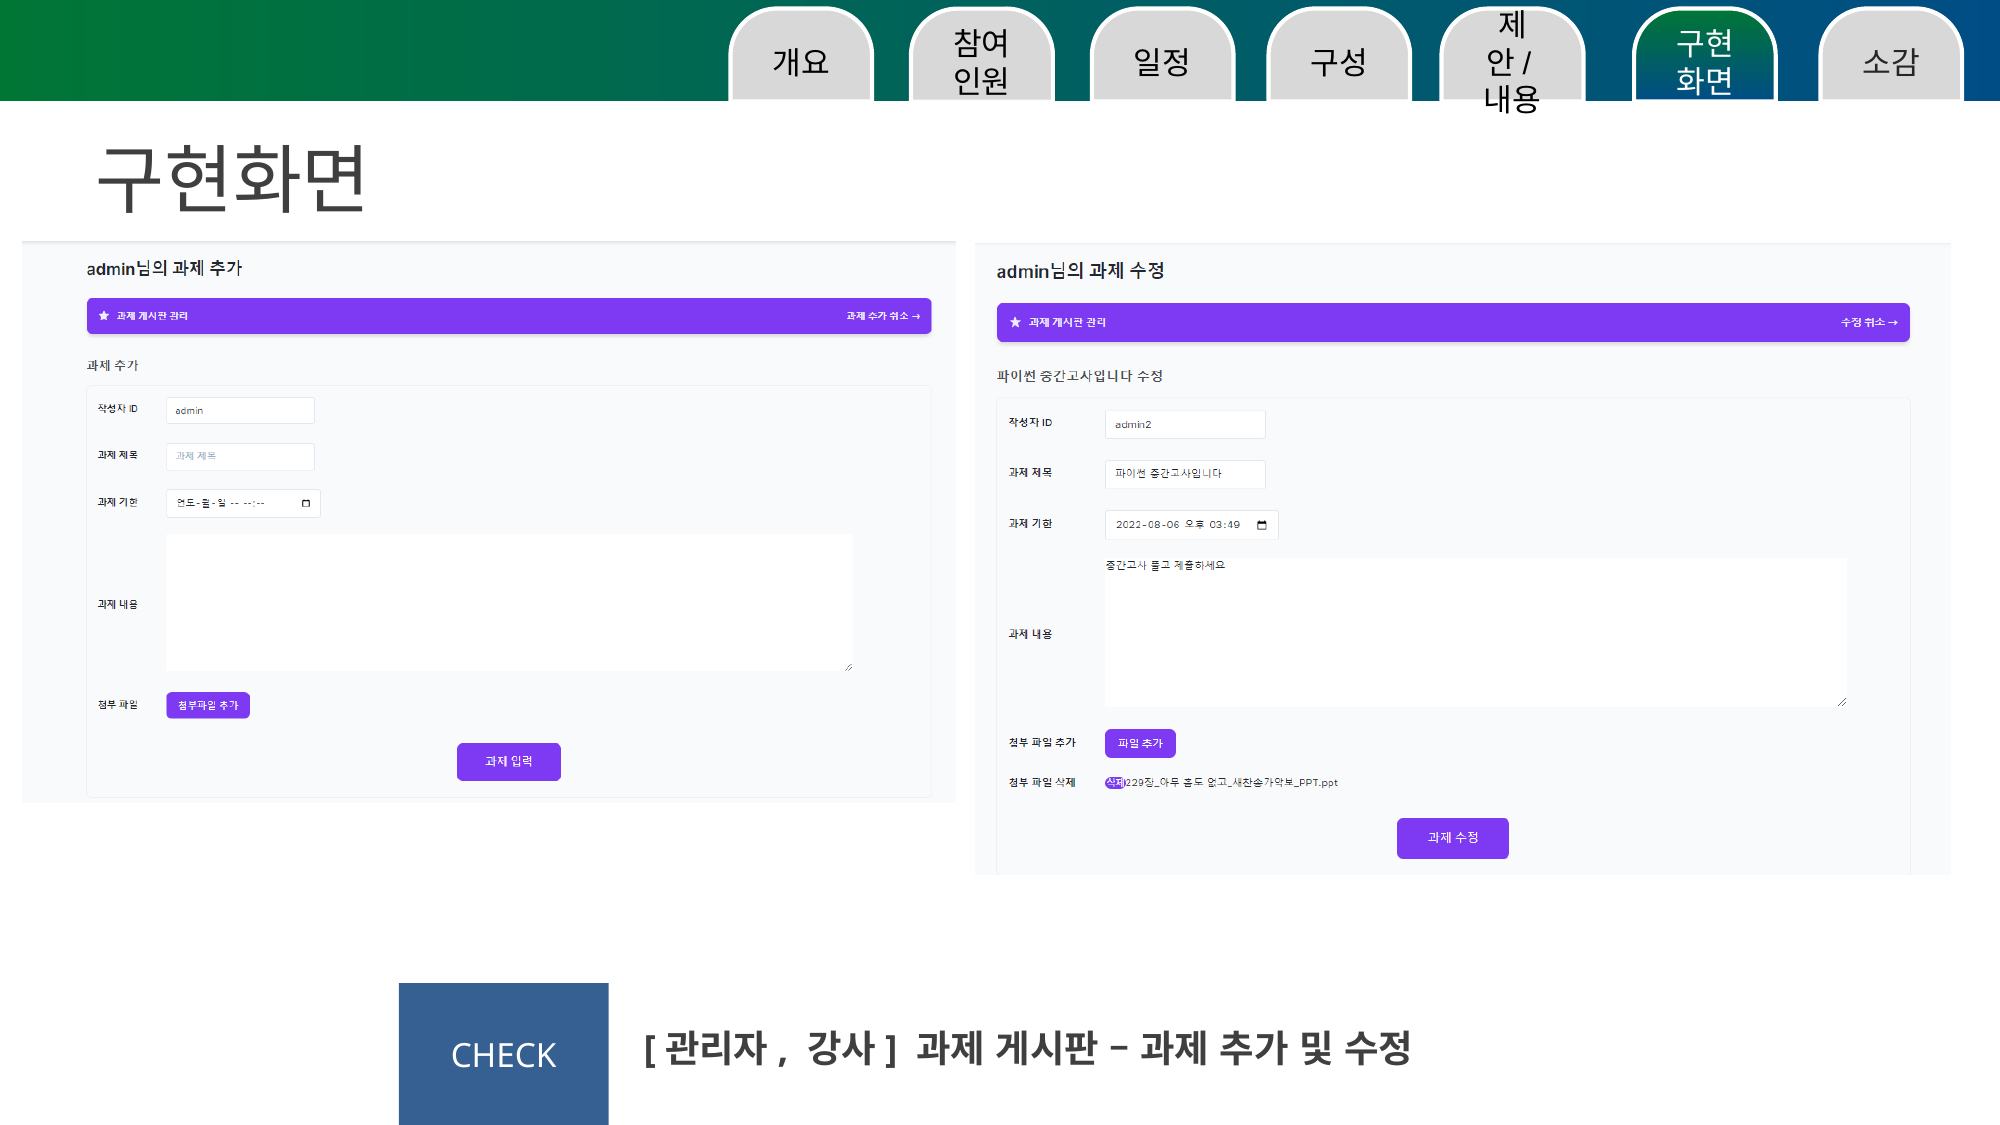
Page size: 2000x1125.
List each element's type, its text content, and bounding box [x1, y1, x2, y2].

picture [974, 243, 1951, 875]
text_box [0, 0, 2000, 102]
picture [22, 241, 956, 803]
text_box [398, 982, 1663, 1125]
text_box 구현화면 [80, 125, 427, 232]
